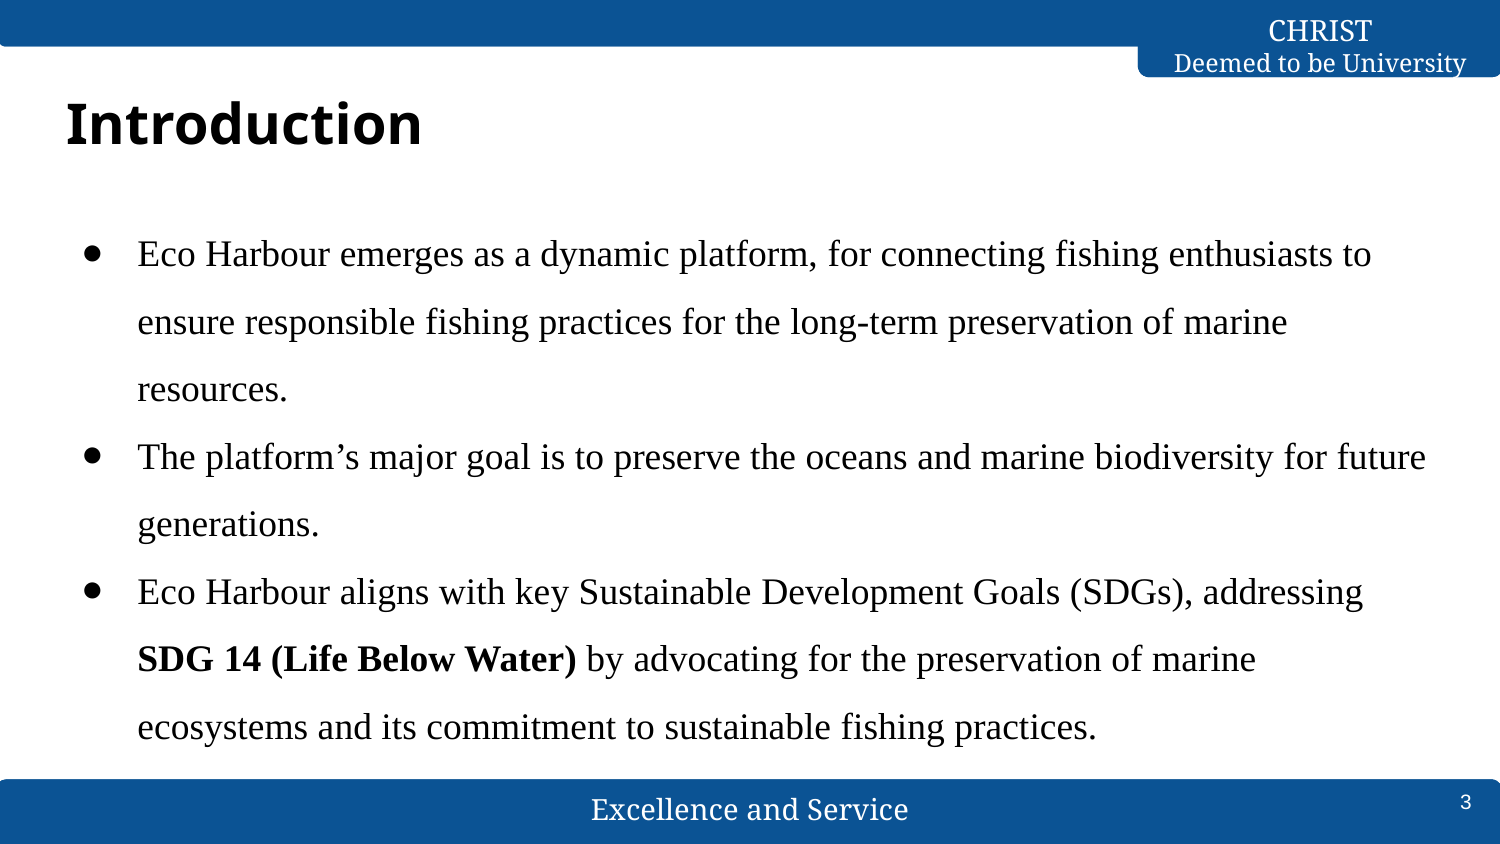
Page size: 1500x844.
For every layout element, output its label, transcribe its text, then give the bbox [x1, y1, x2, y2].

title Introduction [51, 72, 1449, 167]
text_box Eco Harbour emerges as a dynamic platform, for connecting fishing enthusiasts to ensure responsible fishing practices for the long-term preservation of marine resources. The platform’s major goal is to preserve the oceans and marine biodiversity for future generations. Eco Harbour aligns with key Sustainable Development Goals (SDGs), addressing SDG 14 (Life Below Water) by advocating for the preservation of marine ecosystems and its commitment to sustainable fishing practices. [47, 191, 1453, 781]
slide_number 3 [1396, 768, 1487, 833]
